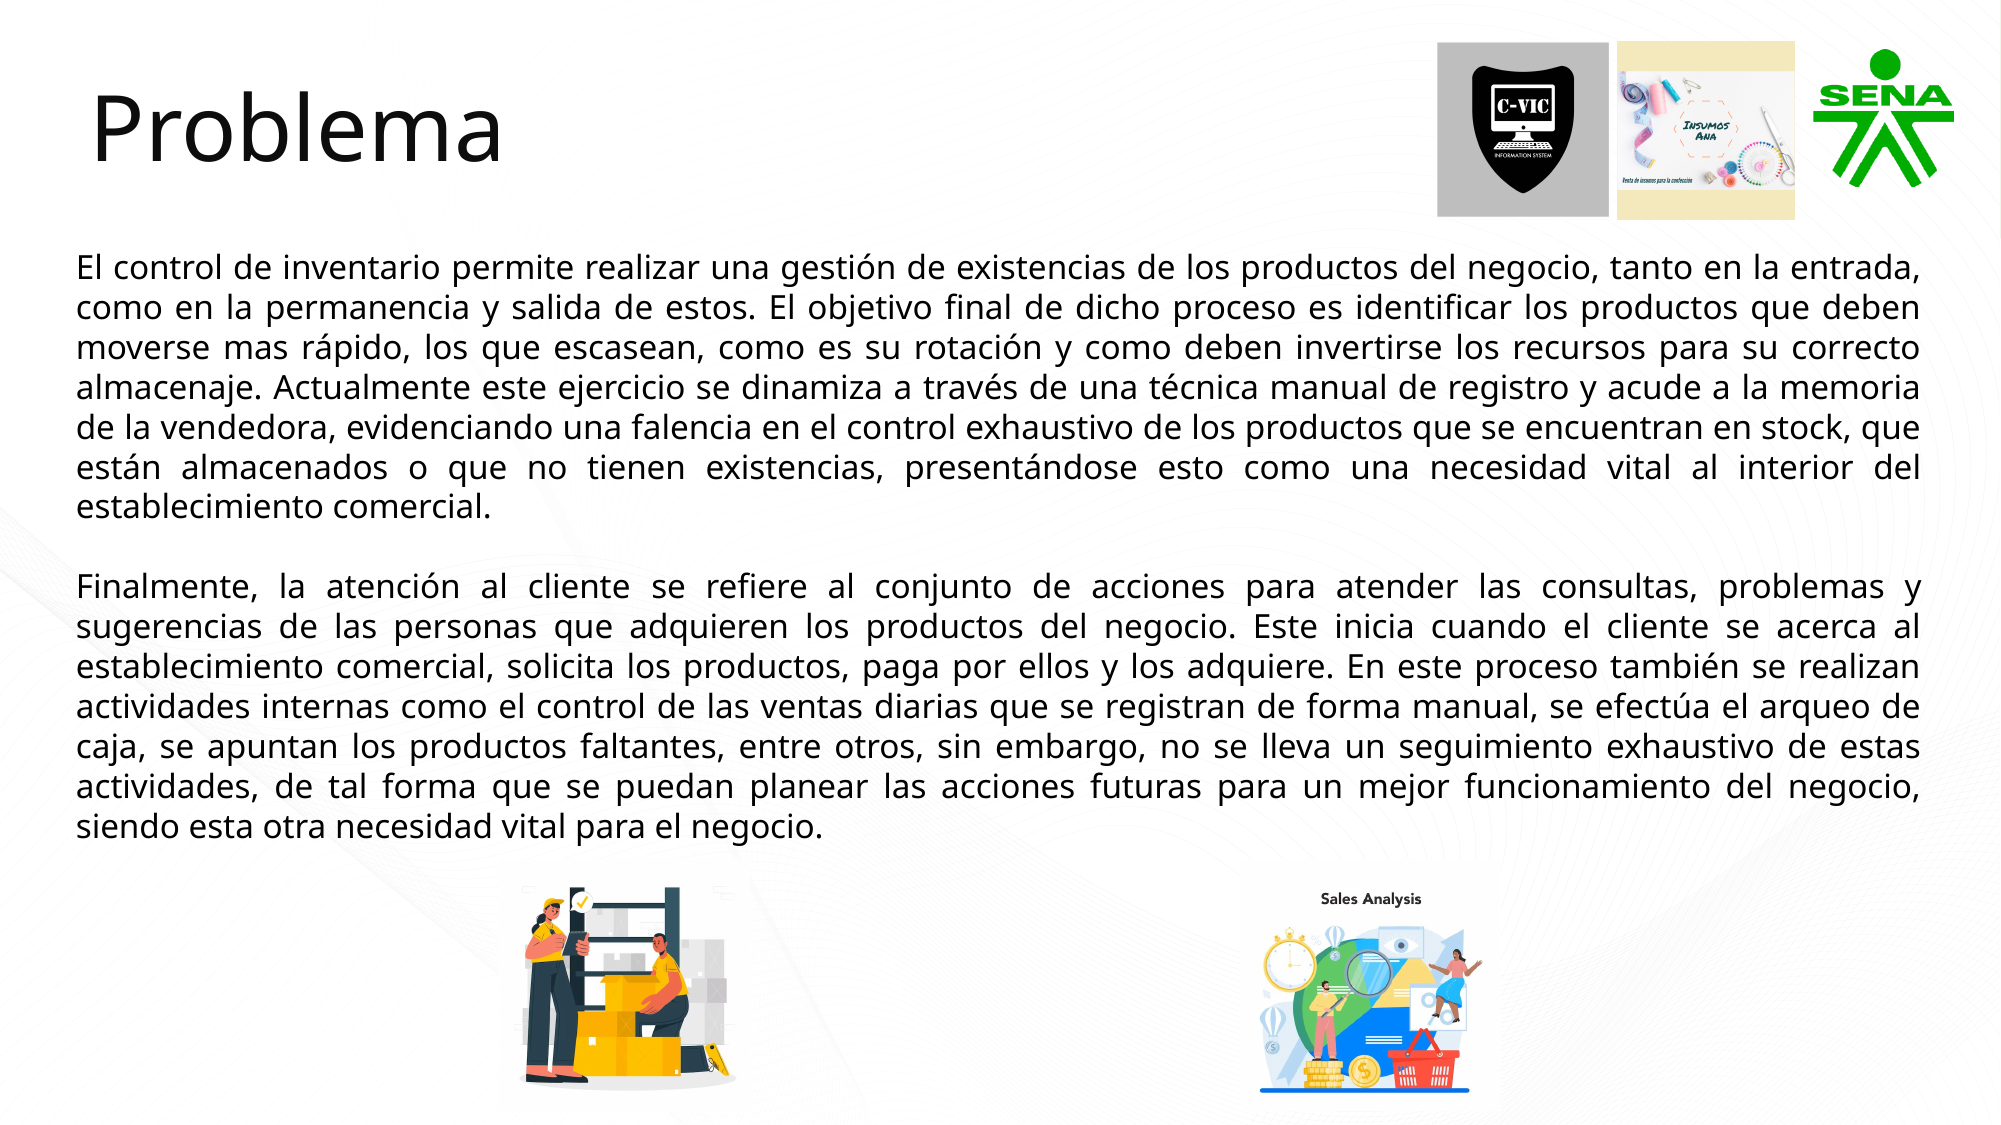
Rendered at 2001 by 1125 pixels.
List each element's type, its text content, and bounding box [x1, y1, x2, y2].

text_box Problema [74, 75, 1434, 186]
text_box Problema [1795, 75, 1800, 186]
picture [0, 0, 2001, 1125]
text_box El control de inventario permite realizar una gestión de existencias de los productos del negocio, tanto en la entrada, como en la permanencia y salida de estos. El objetivo final de dicho proceso es identificar los productos que deben moverse mas rápido, los que escasean, como es su rotación y como deben invertirse los recursos para su correcto almacenaje. Actualmente este ejercicio se dinamiza a través de una técnica manual de registro y acude a la memoria de la vendedora, evidenciando una falencia en el control exhaustivo de los productos que se encuentran en stock, que están almacenados o que no tienen existencias, presentándose esto como una necesidad vital al interior del establecimiento comercial. Finalmente, la atención al cliente se refiere al conjunto de acciones para atender las consultas, problemas y sugerencias de las personas que adquieren los productos del negocio. Este inicia cuando el cliente se acerca al establecimiento comercial, solicita los productos, paga por ellos y los adquiere. En este proceso también se realizan actividades internas como el control de las ventas diarias que se registran de forma manual, se efectúa el arqueo de caja, se apuntan los productos faltantes, entre otros, sin embargo, no se lleva un seguimiento exhaustivo de estas actividades, de tal forma que se puedan planear las acciones futuras para un mejor funcionamiento del negocio, siendo esta otra necesidad vital para el negocio. [61, 238, 1939, 853]
text_box Problema [1612, 75, 1617, 186]
